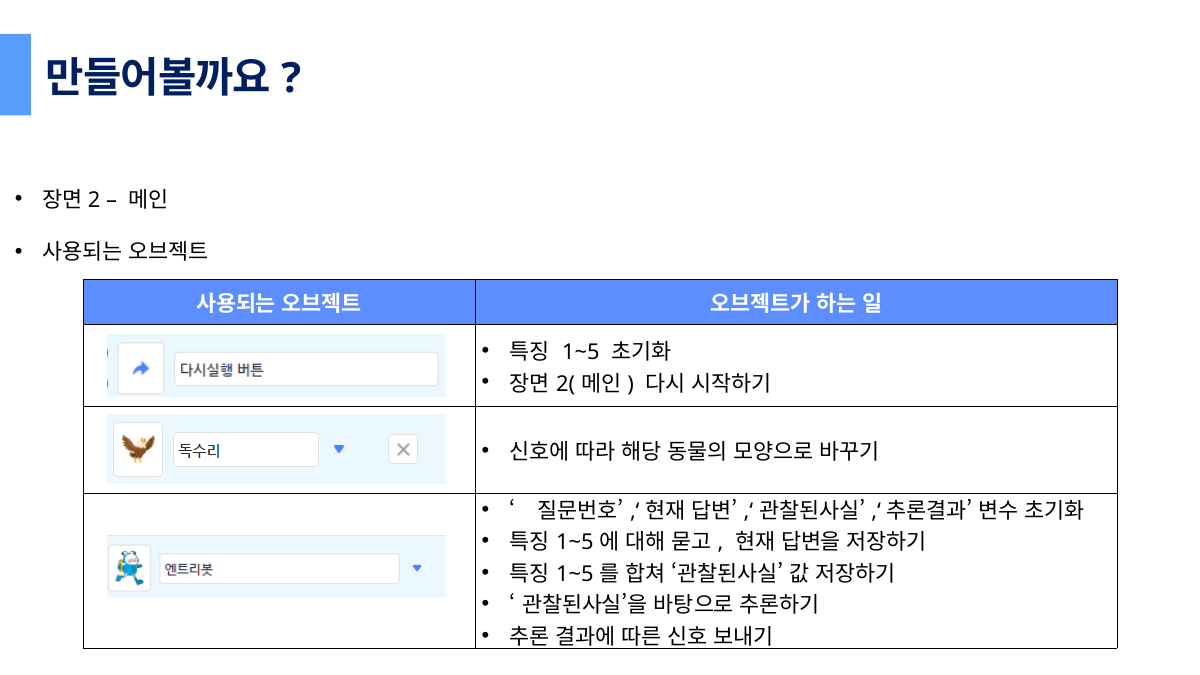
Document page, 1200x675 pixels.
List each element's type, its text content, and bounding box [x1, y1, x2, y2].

table_cell [84, 494, 475, 648]
table_cell ‘질문번호’,‘현재 답변’,‘관찰된사실’,‘추론결과’ 변수 초기화 특징1~5에 대해 묻고, 현재 답변을 저장하기 특징1~5를 합쳐 ‘관찰된사실’ 값 저장하기 ‘관찰된사실’을 바탕으로 추론하기 추론 결과에 따른 신호 보내기 [476, 494, 1117, 648]
picture [107, 334, 446, 397]
text_box 만들어볼까요? [32, 43, 712, 109]
table_cell [84, 325, 475, 406]
table_cell 신호에 따라 해당 동물의 모양으로 바꾸기 [476, 407, 1117, 493]
text_box 장면2 – 메인 사용되는 오브젝트 [0, 177, 277, 272]
table_cell 특징 1~5 초기화 장면2(메인) 다시 시작하기 [476, 325, 1117, 406]
picture [107, 535, 446, 597]
text_box [0, 33, 32, 116]
picture [107, 414, 446, 484]
table_header 사용되는 오브젝트 [84, 280, 475, 324]
table_cell [84, 407, 475, 493]
table_header 오브젝트가 하는 일 [476, 280, 1117, 324]
